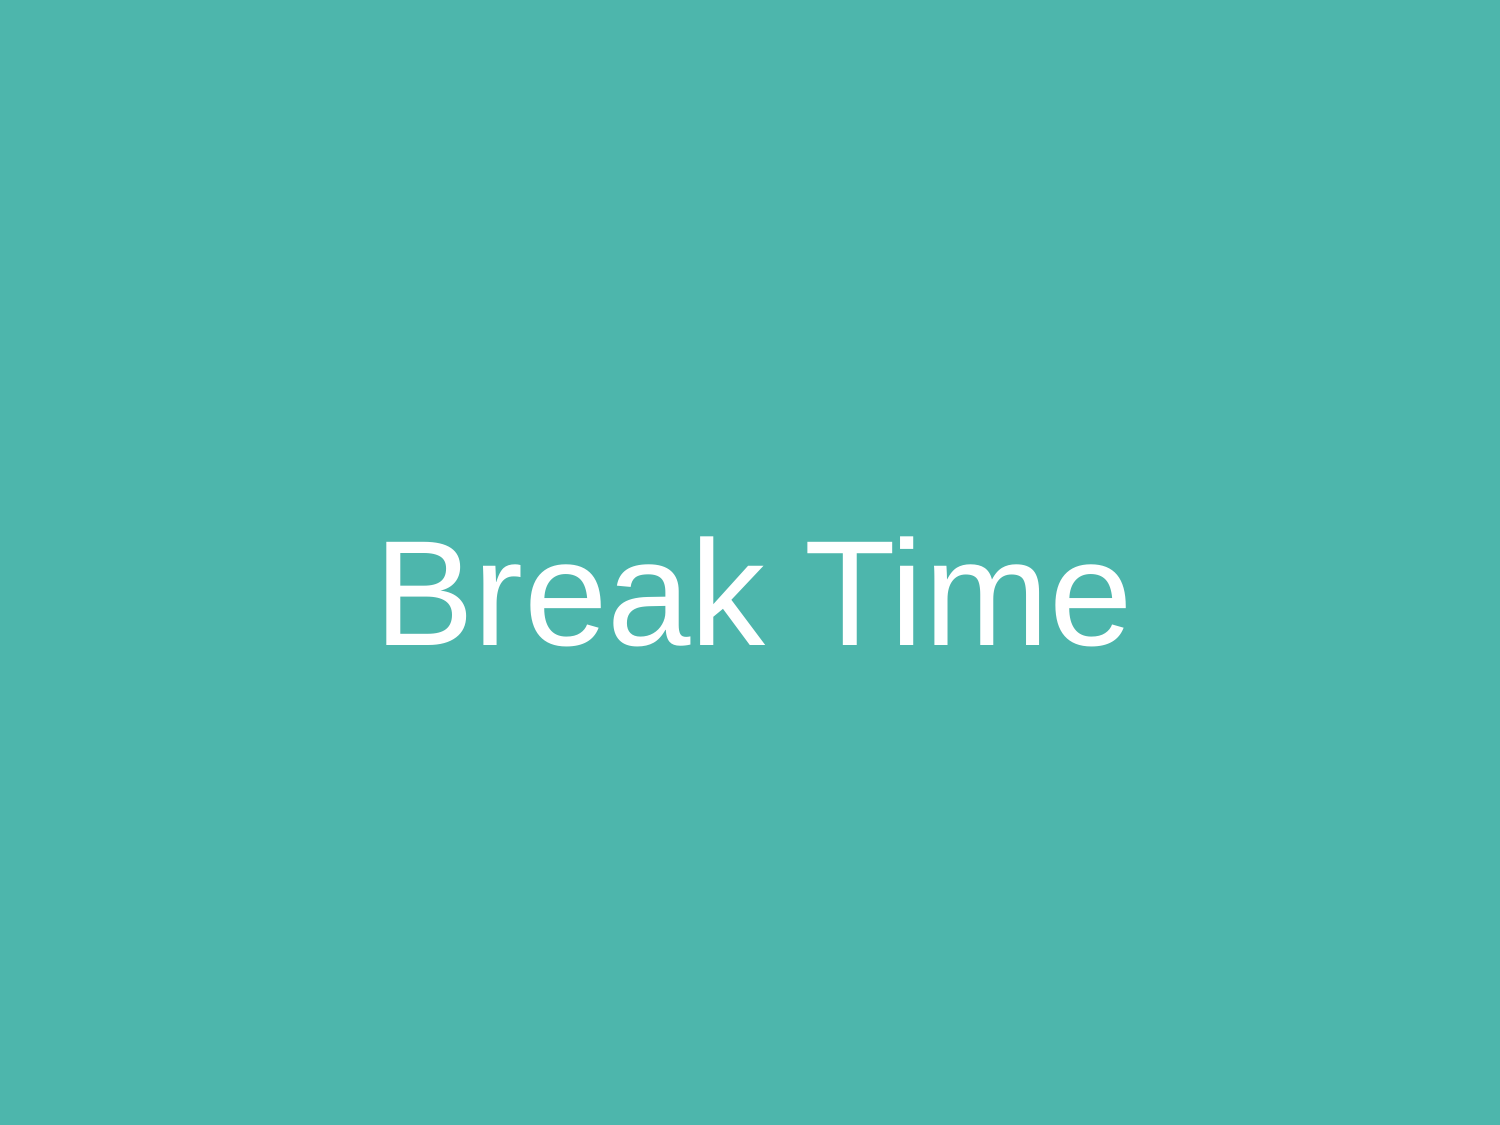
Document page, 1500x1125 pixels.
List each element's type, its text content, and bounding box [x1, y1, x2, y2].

text_box Break Time [122, 488, 1385, 683]
